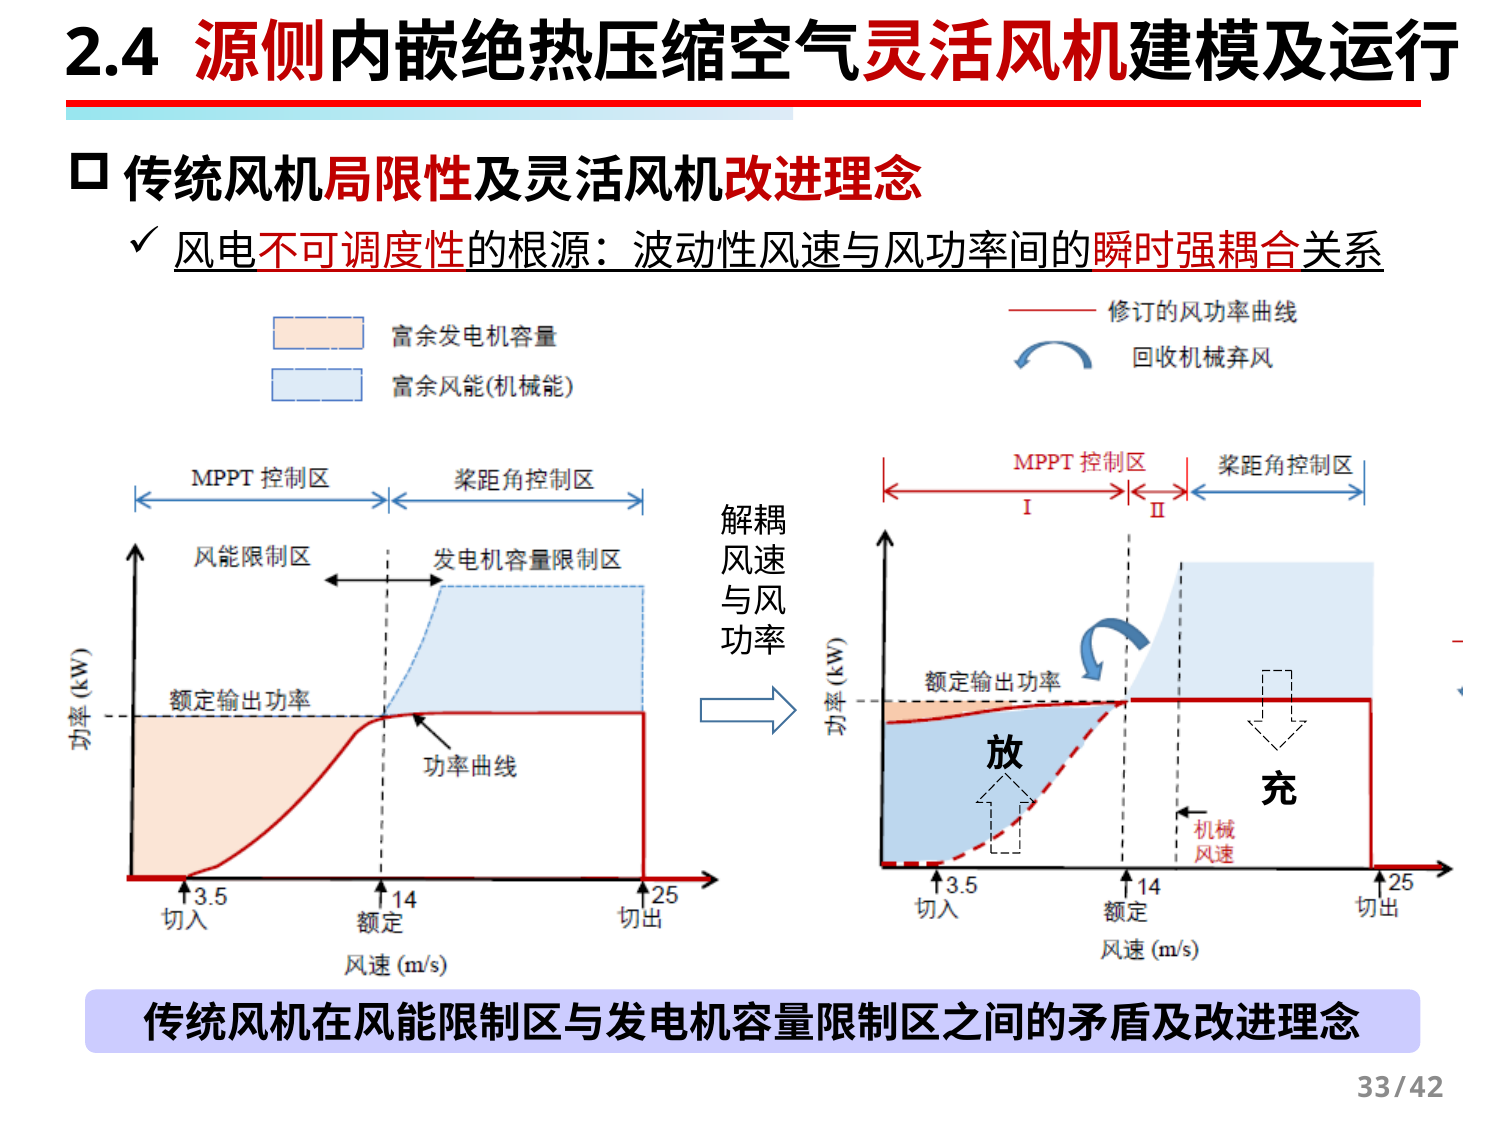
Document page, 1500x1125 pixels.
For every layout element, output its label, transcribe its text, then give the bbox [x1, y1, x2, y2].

picture [58, 453, 722, 988]
text_box [722, 685, 797, 736]
picture [799, 432, 1463, 968]
picture [253, 295, 576, 415]
text_box 风电不可调度性的根源：波动性风速与风功率间的瞬时强耦合关系 [91, 216, 1421, 282]
slide_number 33/42 [1121, 1057, 1459, 1118]
text_box [897, 102, 1447, 114]
text_box 传统风机在风能限制区与发电机容量限制区之间的矛盾及改进理念 [85, 989, 1421, 1053]
picture [997, 286, 1306, 395]
text_box 解耦风速与风功率 [722, 491, 799, 667]
text_box 传统风机局限性及灵活风机改进理念 [52, 125, 951, 215]
text_box 2.4 源侧内嵌绝热压缩空气灵活风机建模及运行 [49, 0, 1500, 102]
